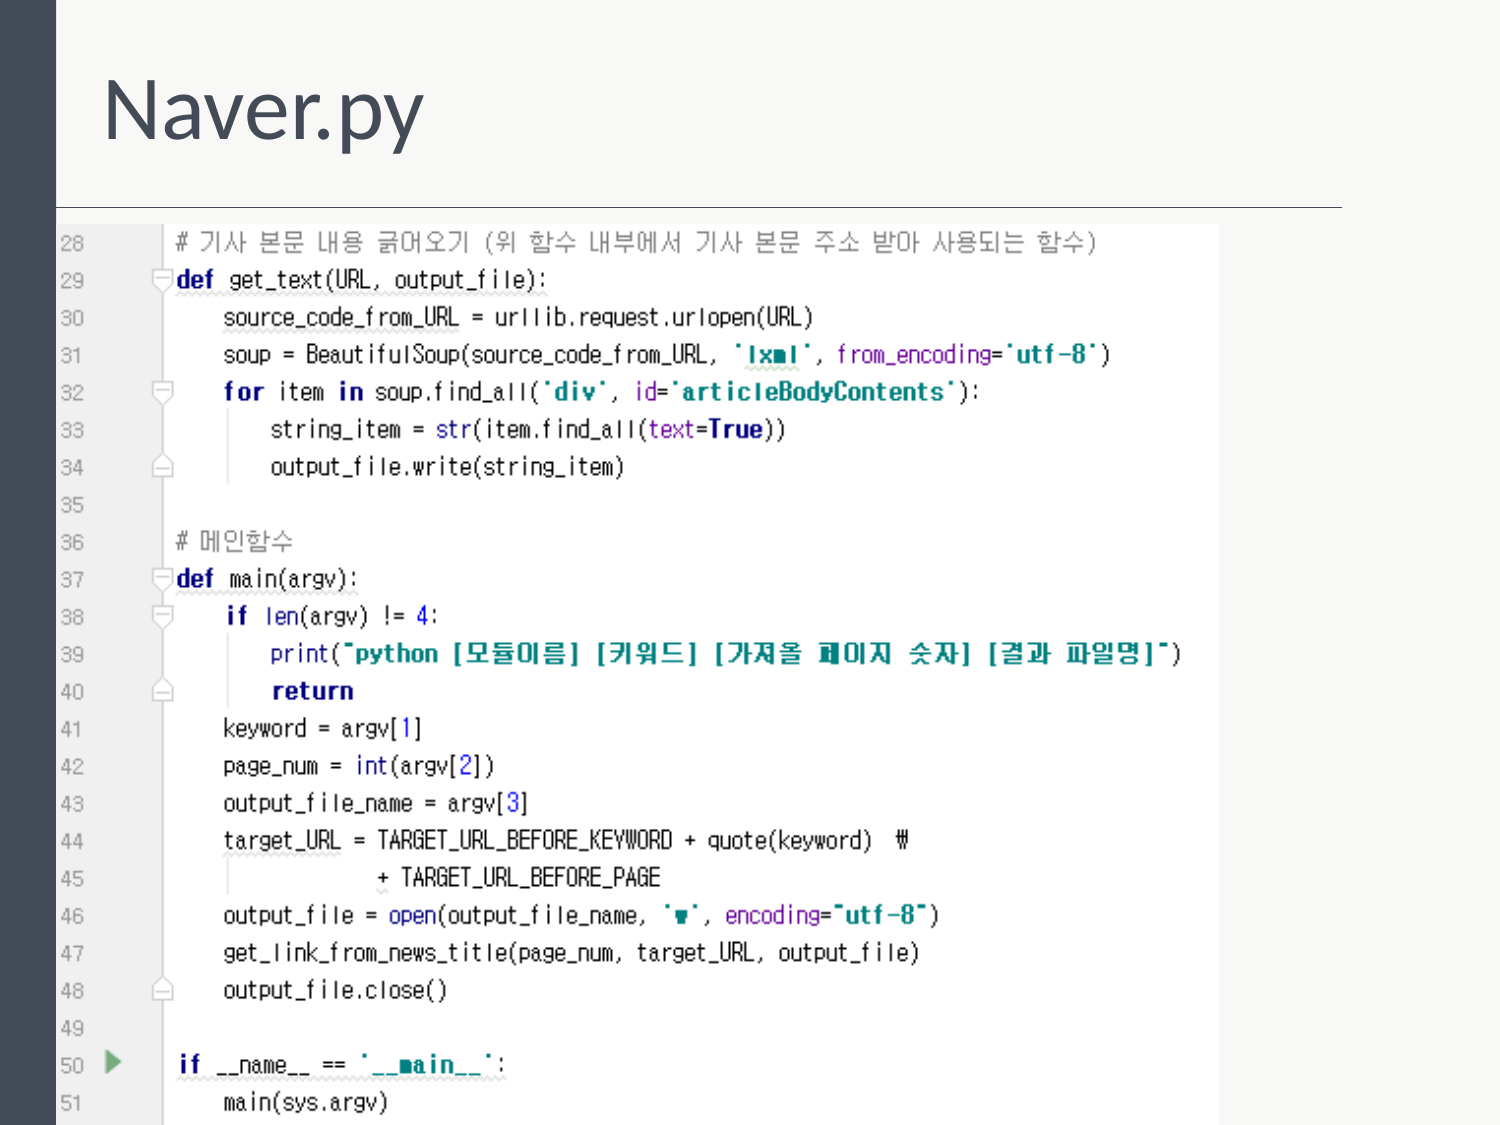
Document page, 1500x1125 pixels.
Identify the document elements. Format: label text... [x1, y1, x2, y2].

picture [56, 224, 1219, 1125]
text_box Naver.py [87, 40, 441, 166]
text_box [0, 0, 57, 1125]
